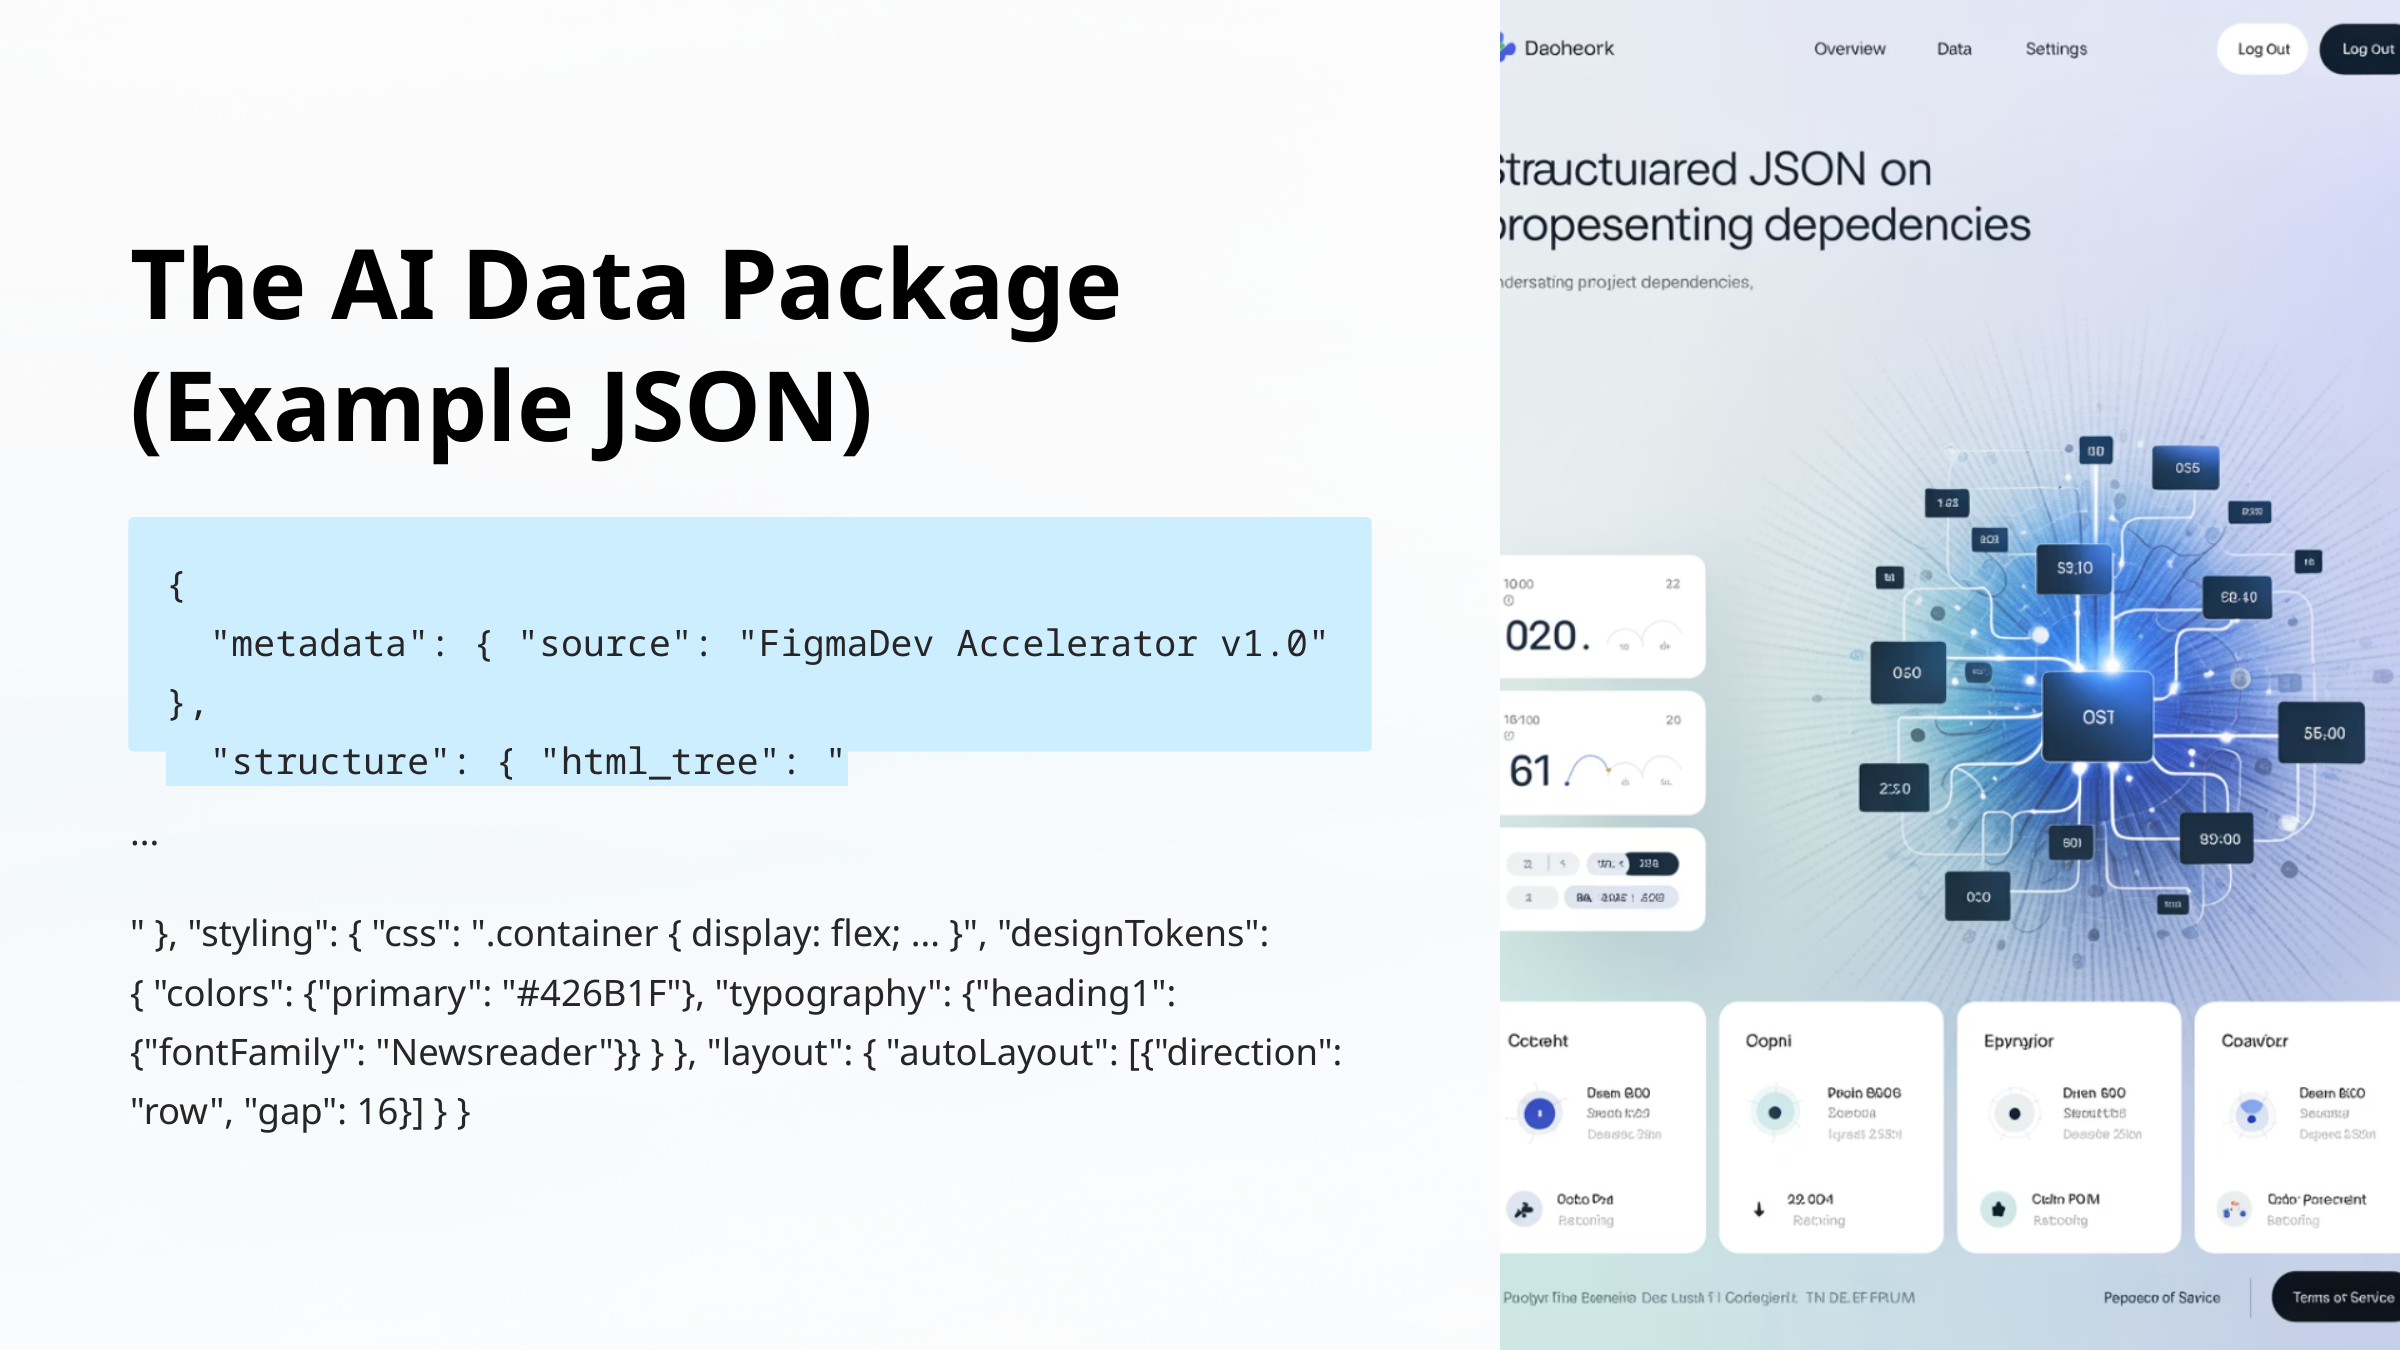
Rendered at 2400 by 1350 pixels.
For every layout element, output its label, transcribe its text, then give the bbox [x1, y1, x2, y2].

text_box { "metadata": { "source": "FigmaDev Accelerator v1.0" }, "structure": { "html_tree": " [165, 544, 1335, 724]
text_box " }, "styling": { "css": ".container { display: flex; ... }", "designTokens": { "colors": {"primary": "#426B1F"}, "typography": {"heading1": {"fontFamily": "Newsreader"}} } }, "layout": { "autoLayout": [{"direction": "row", "gap": 16}] } } [130, 894, 1370, 1133]
text_box The AI Data Package (Example JSON) [130, 217, 1370, 462]
text_box [128, 517, 1372, 752]
text_box ... [130, 793, 1370, 853]
picture [1499, 0, 2400, 1350]
